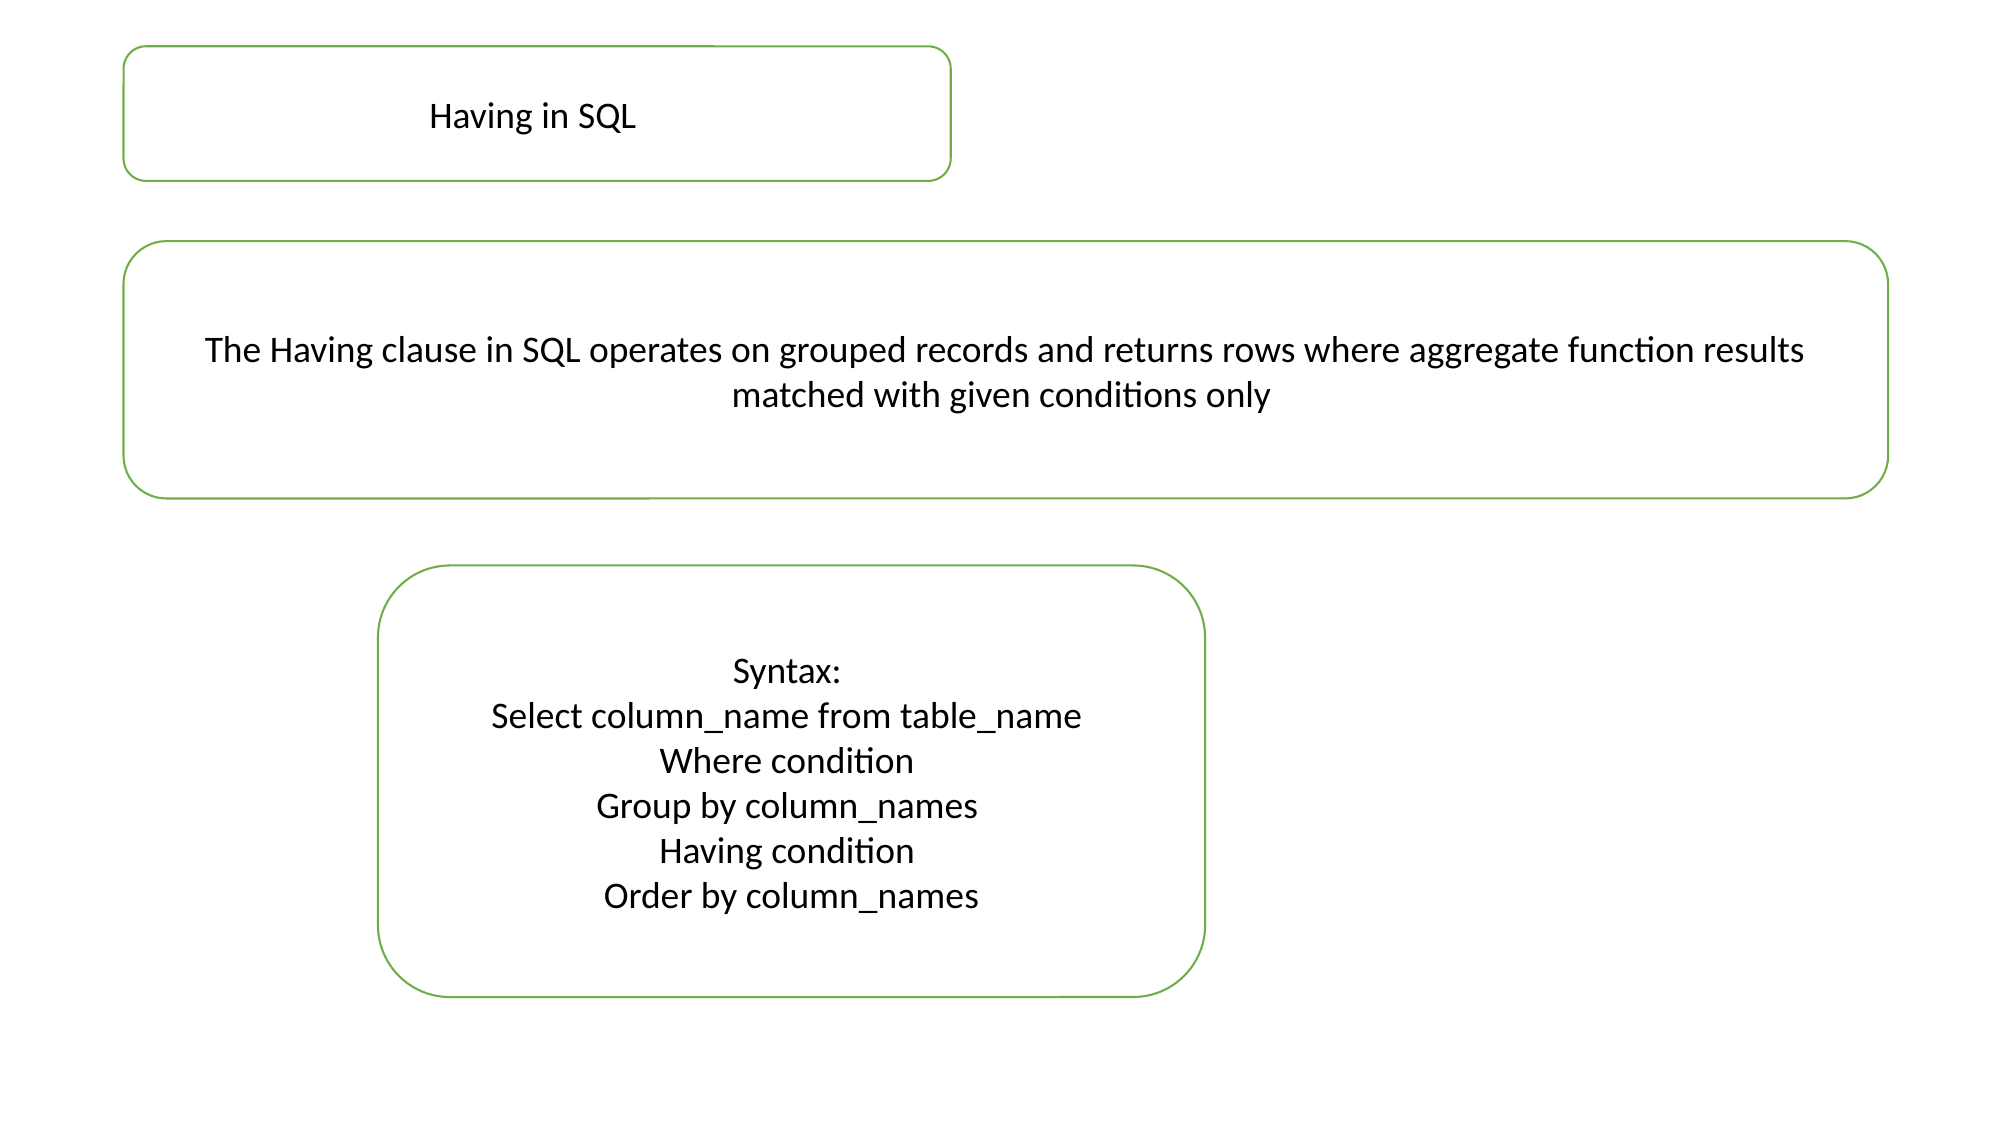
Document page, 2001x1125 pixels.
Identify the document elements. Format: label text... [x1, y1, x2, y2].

text_box Syntax: Select column_name from table_name Where condition Group by column_names Having condition Order by column_names [376, 564, 1207, 999]
text_box Having in SQL [122, 45, 952, 182]
text_box The Having clause in SQL operates on grouped records and returns rows where aggregate function results matched with given conditions only [122, 240, 1890, 500]
